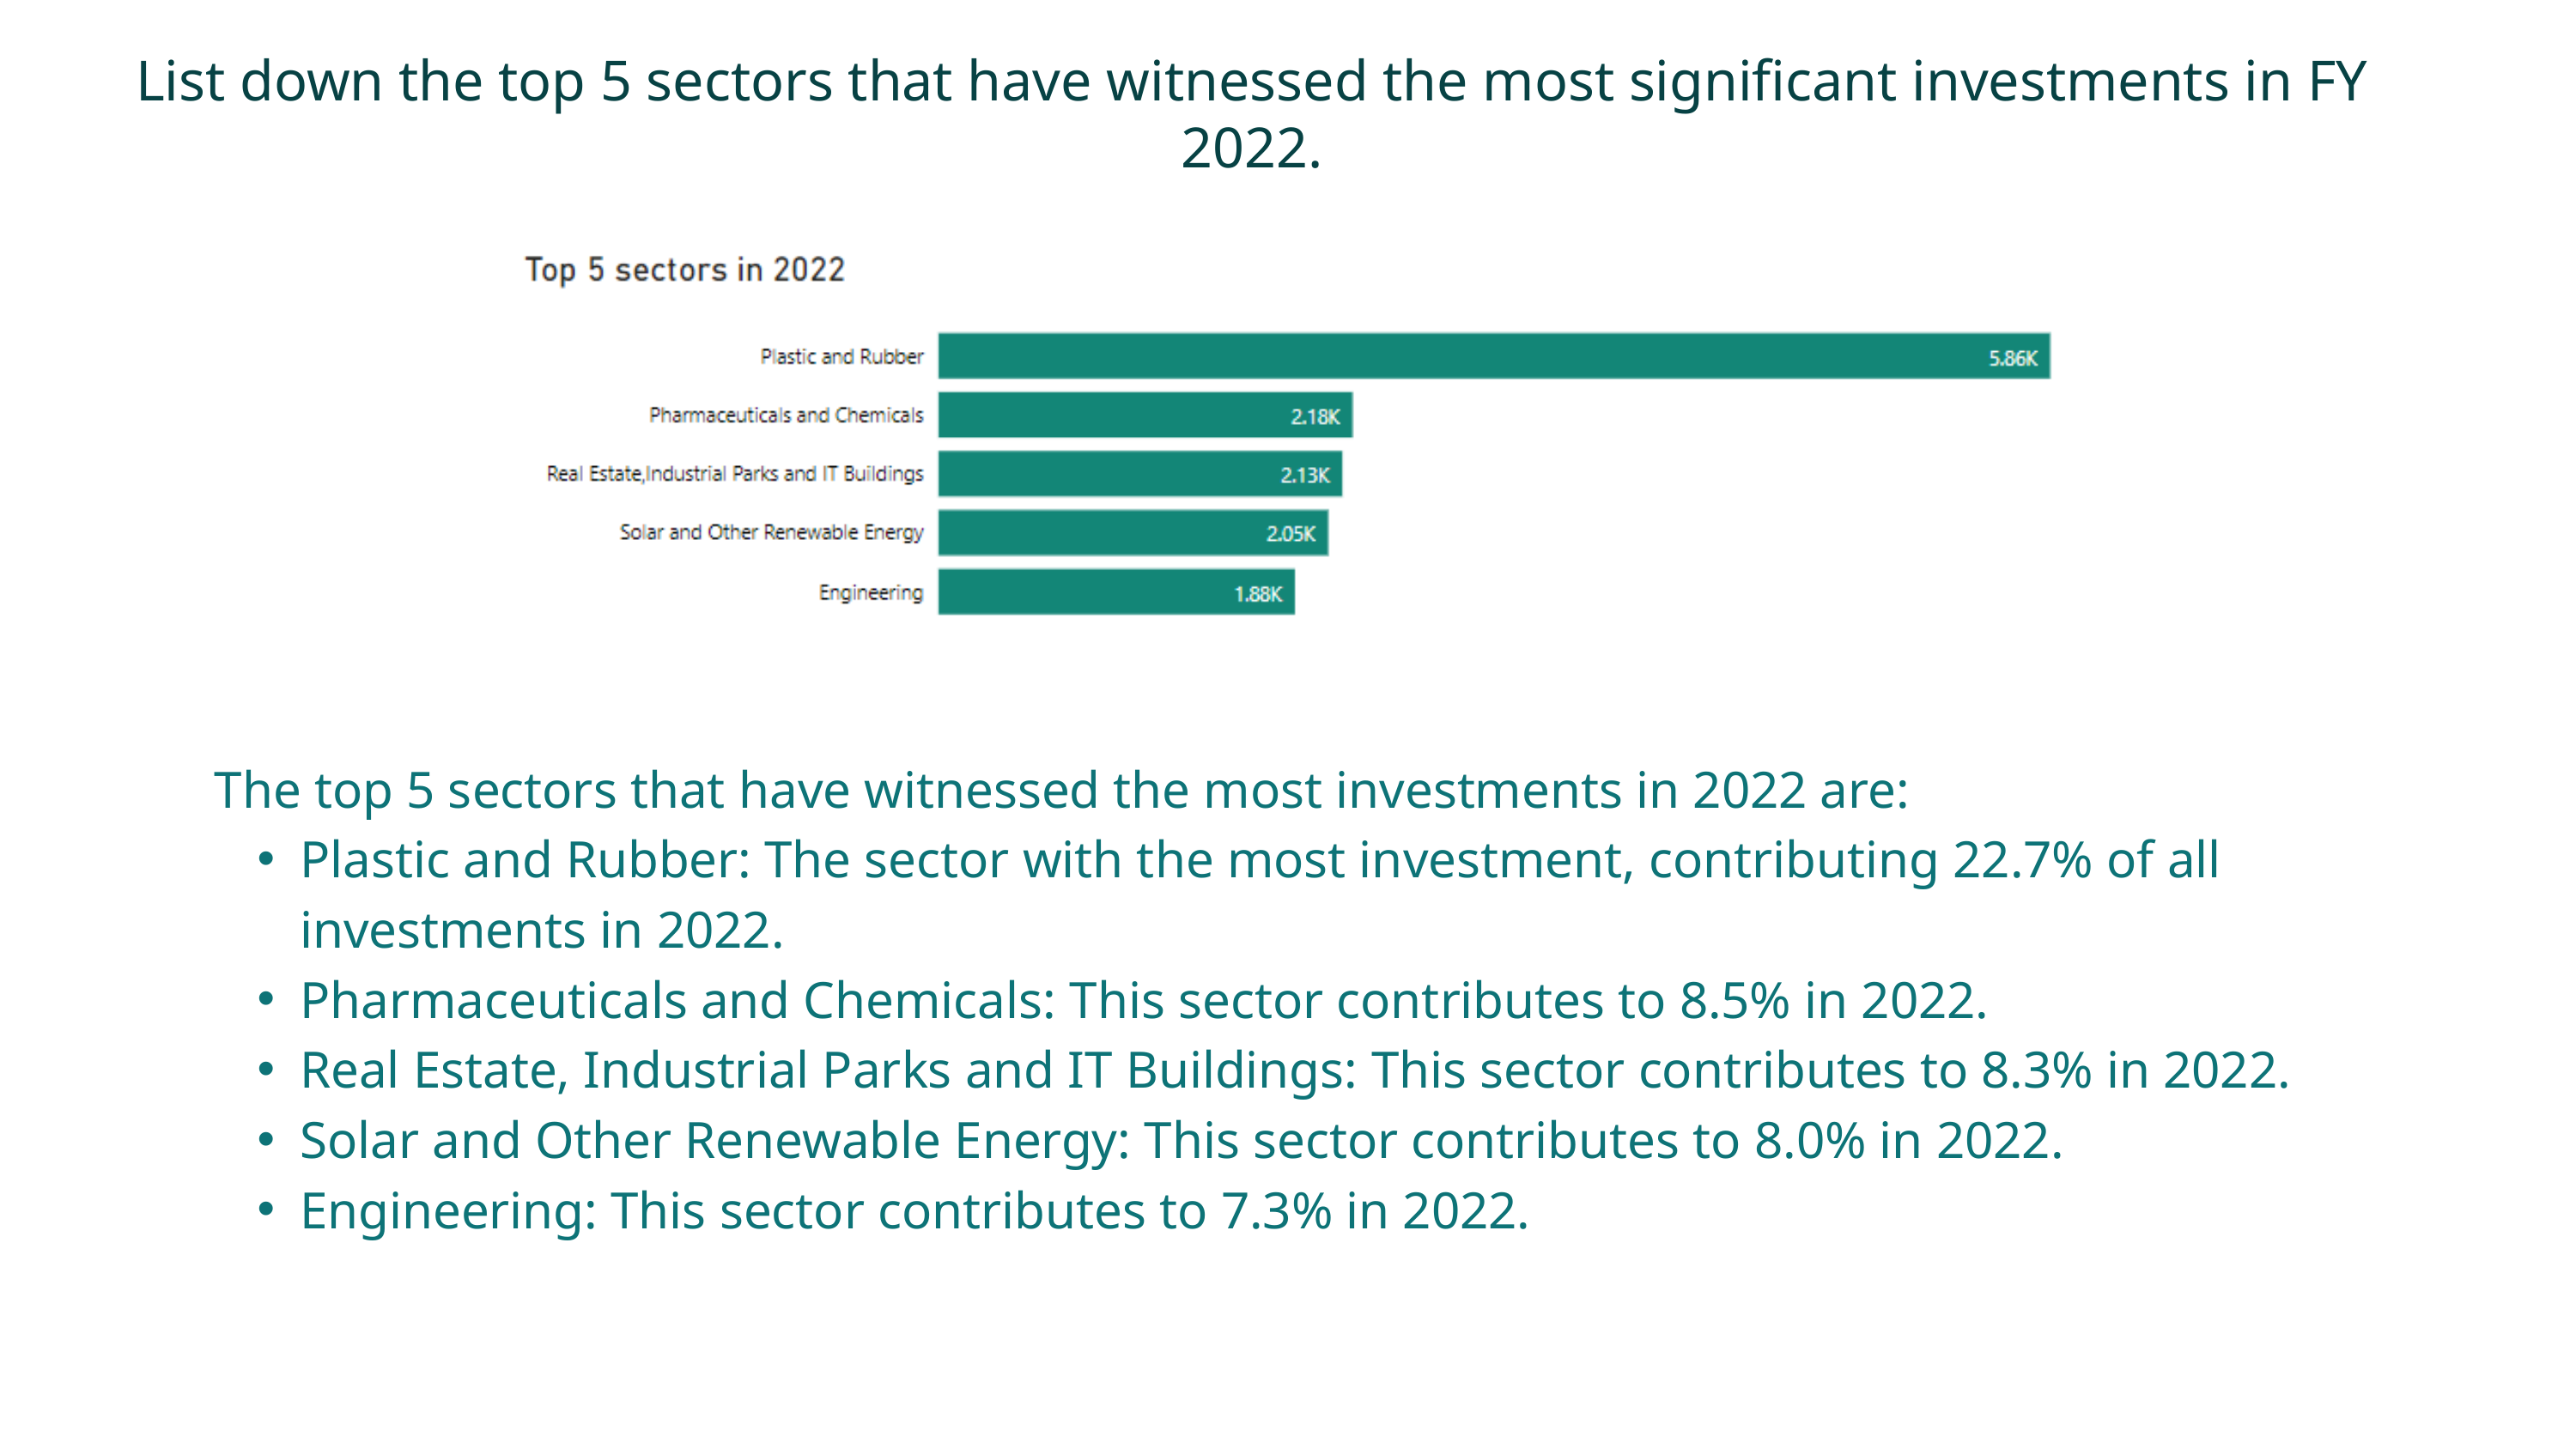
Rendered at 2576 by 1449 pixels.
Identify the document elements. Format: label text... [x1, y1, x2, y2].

text_box List down the top 5 sectors that have witnessed the most significant investments in FY 2022. [73, 45, 2432, 179]
text_box The top 5 sectors that have witnessed the most investments in 2022 are: Plastic and Rubber: The sector with the most investment, contributing 22.7% of all investments in 2022. Pharmaceuticals and Chemicals: This sector contributes to 8.5% in 2022. Real Estate, Industrial Parks and IT Buildings: This sector contributes to 8.3% in 2022. Solar and Other Renewable Energy: This sector contributes to 8.0% in 2022. Engineering: This sector contributes to 7.3% in 2022. [215, 748, 2361, 1239]
text_box [479, 217, 2097, 646]
